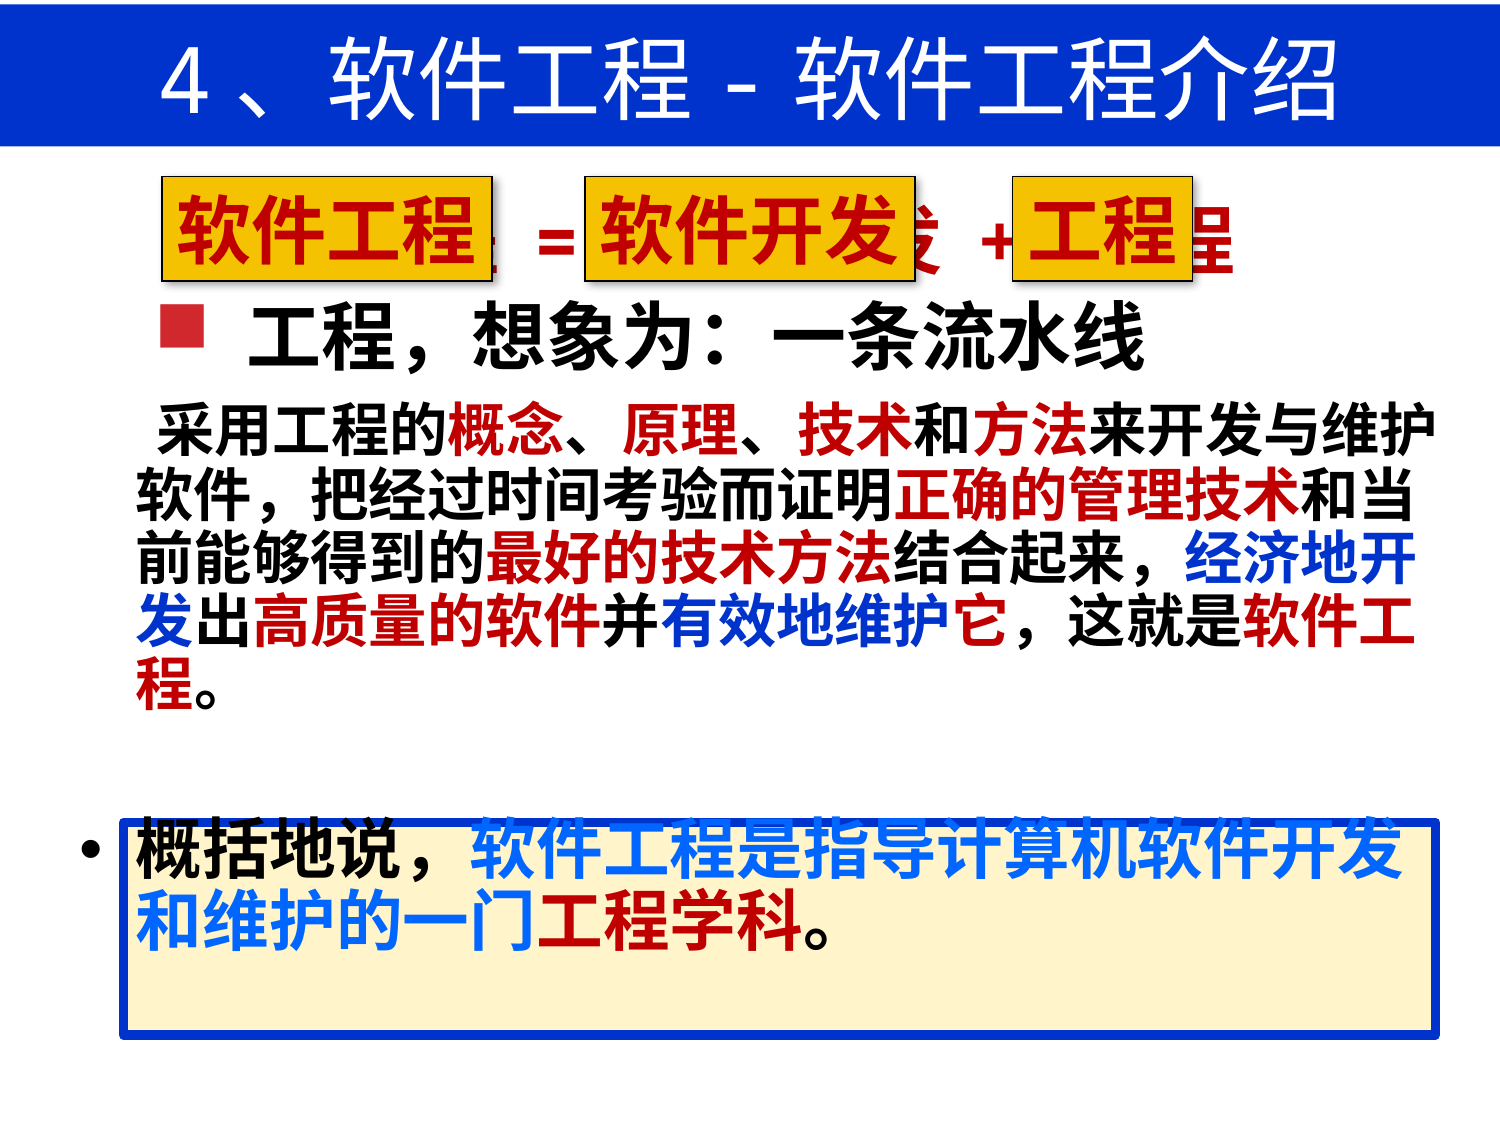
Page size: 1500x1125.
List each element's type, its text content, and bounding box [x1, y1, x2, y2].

text_box 软件开发 [585, 176, 915, 282]
text_box 软件工程 [162, 176, 492, 282]
text_box 工程 [1012, 176, 1193, 282]
list 软件工程 = 软件开发 + 工程 工程，想象为：一条流水线 采用工程的概念、原理、技术和方法来开发与维护软件，把经过时间考验而证明正确的管理技术和当前能够得到的最好的技术方法结合起来，经济地开发出高质量的软件并有效地维护它，这就是软件工程。 概括地说，软件工程是指导计算机软件开发和维护的一门工程学科。 [64, 196, 1471, 1059]
title 4、软件工程-软件工程介绍 [75, 19, 1425, 135]
